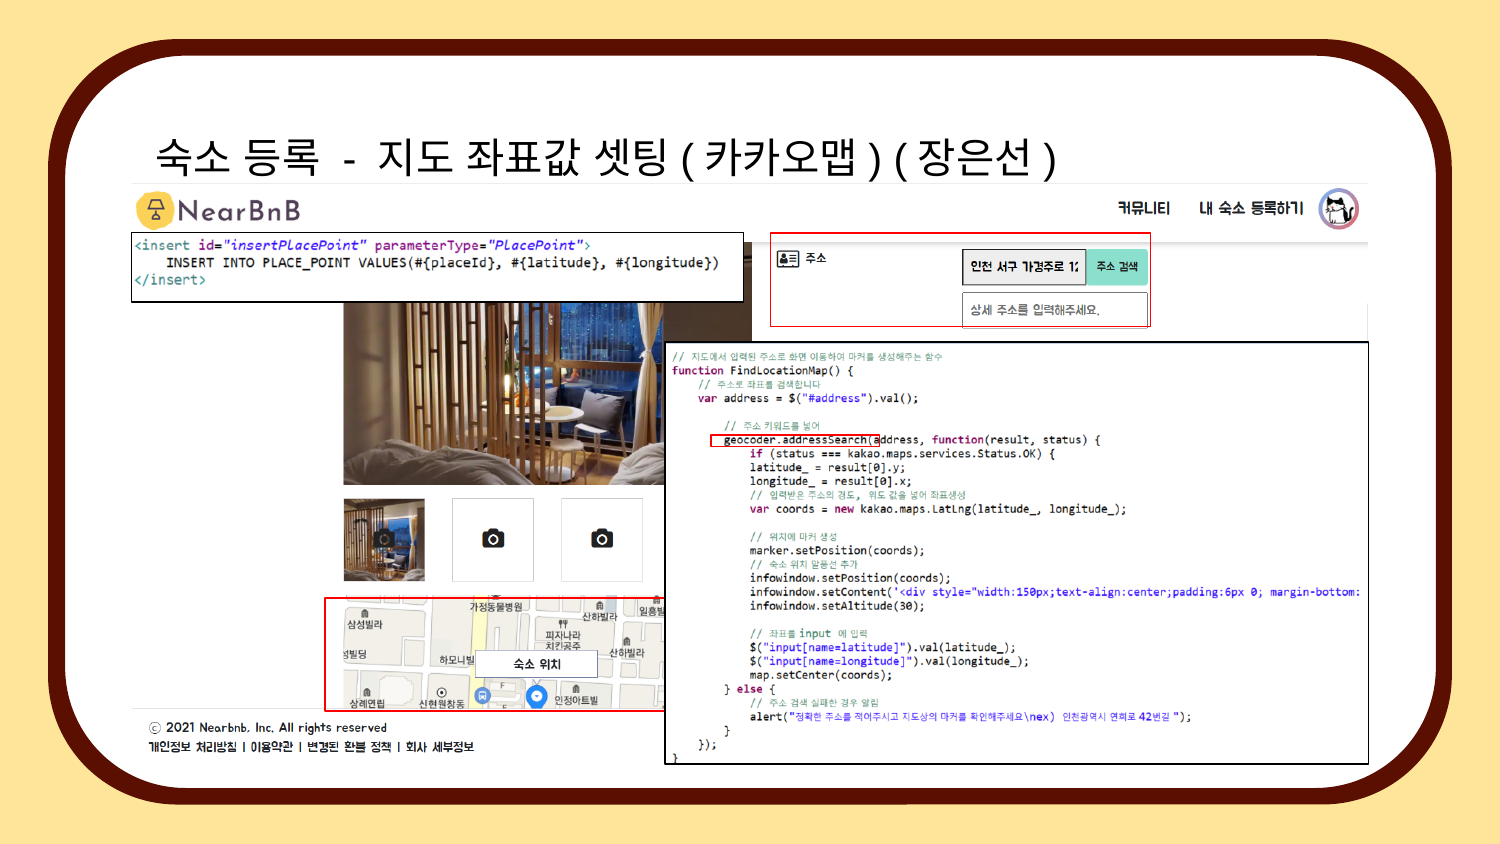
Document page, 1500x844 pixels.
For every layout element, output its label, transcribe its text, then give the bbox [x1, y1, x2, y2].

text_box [132, 182, 1368, 764]
text_box 숙소 등록 - 지도 좌표값 셋팅(카카오맵) (장은선) [140, 117, 1391, 198]
